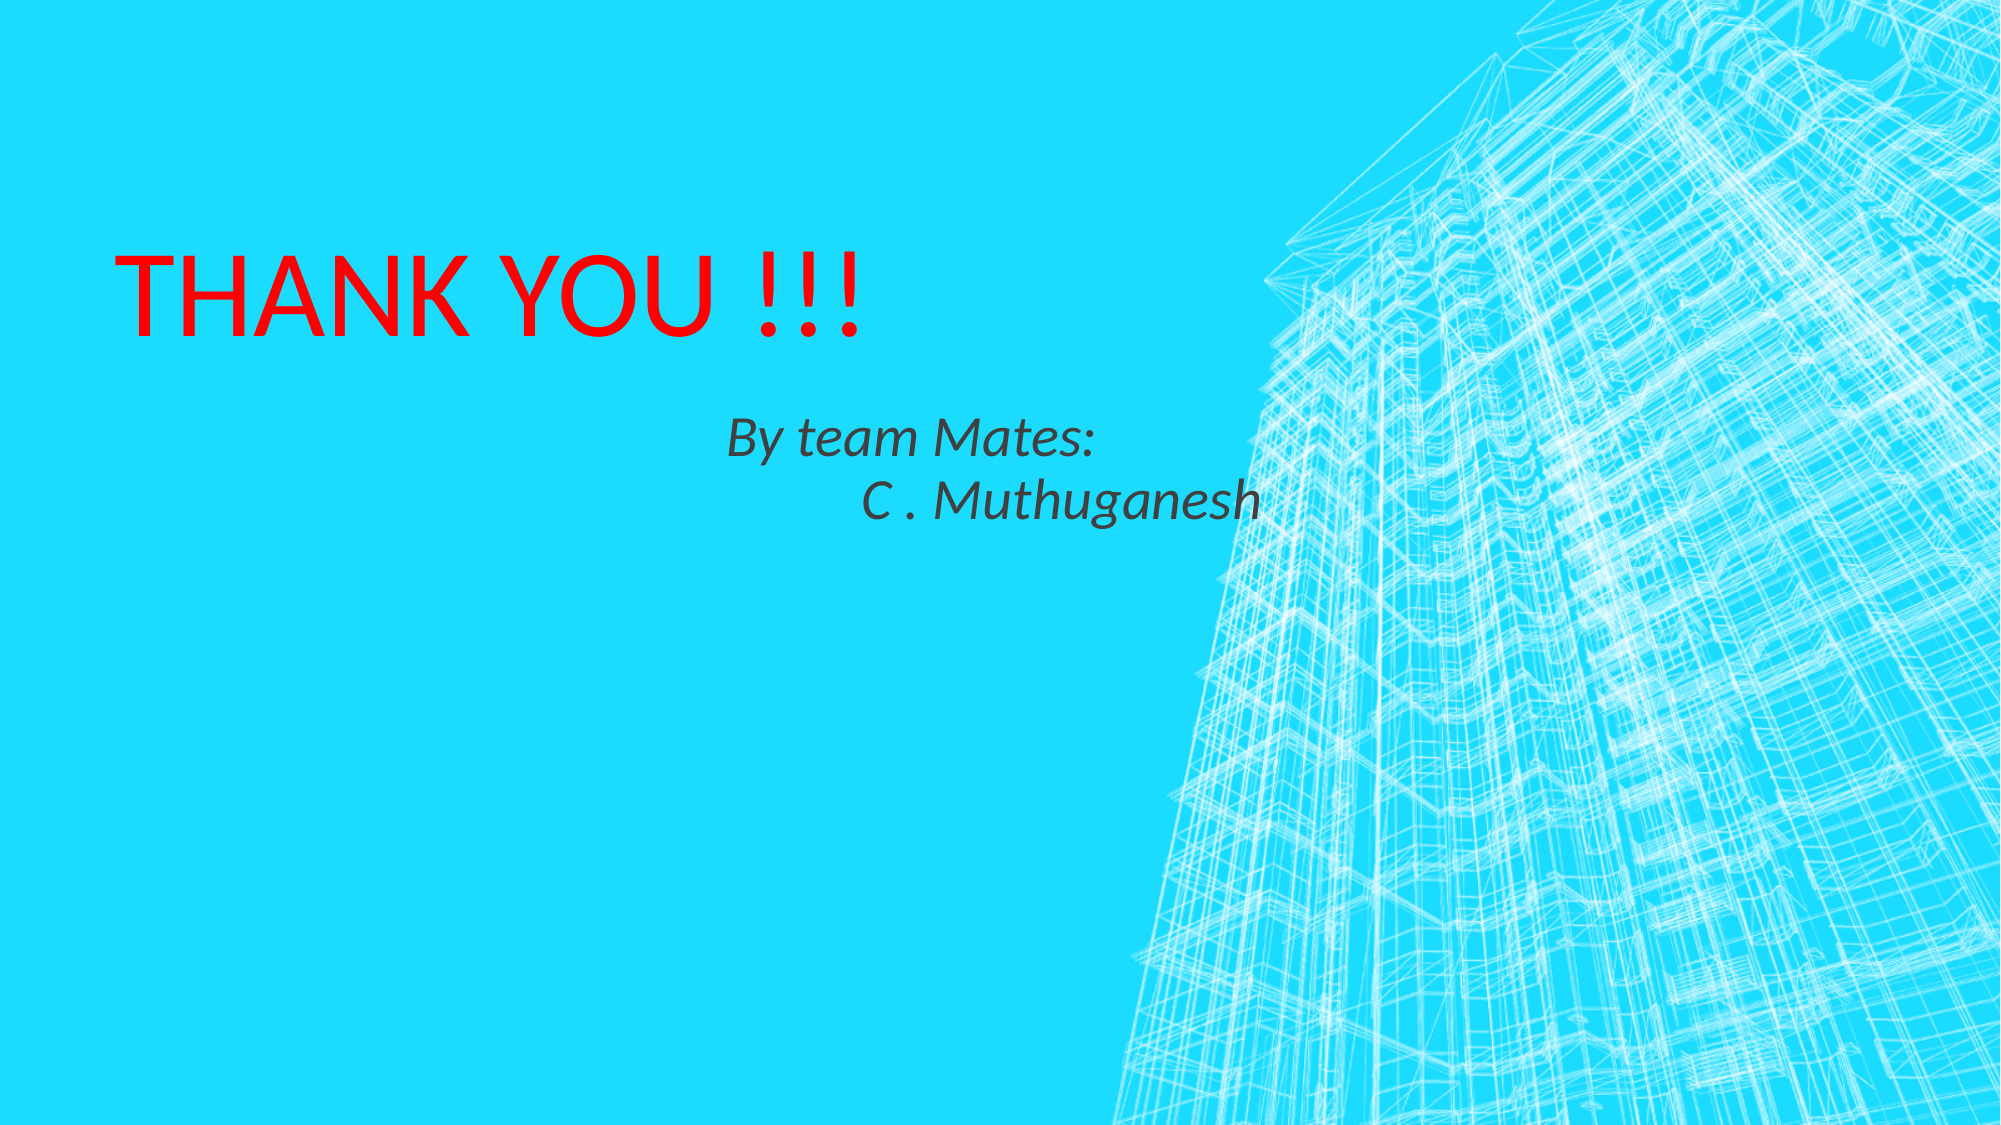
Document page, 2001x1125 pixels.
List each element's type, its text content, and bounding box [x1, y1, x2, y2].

title Thank You !!! [99, 123, 1732, 367]
picture [0, 0, 2001, 1125]
subtitle By team Mates: C . Muthuganesh [120, 398, 1704, 671]
